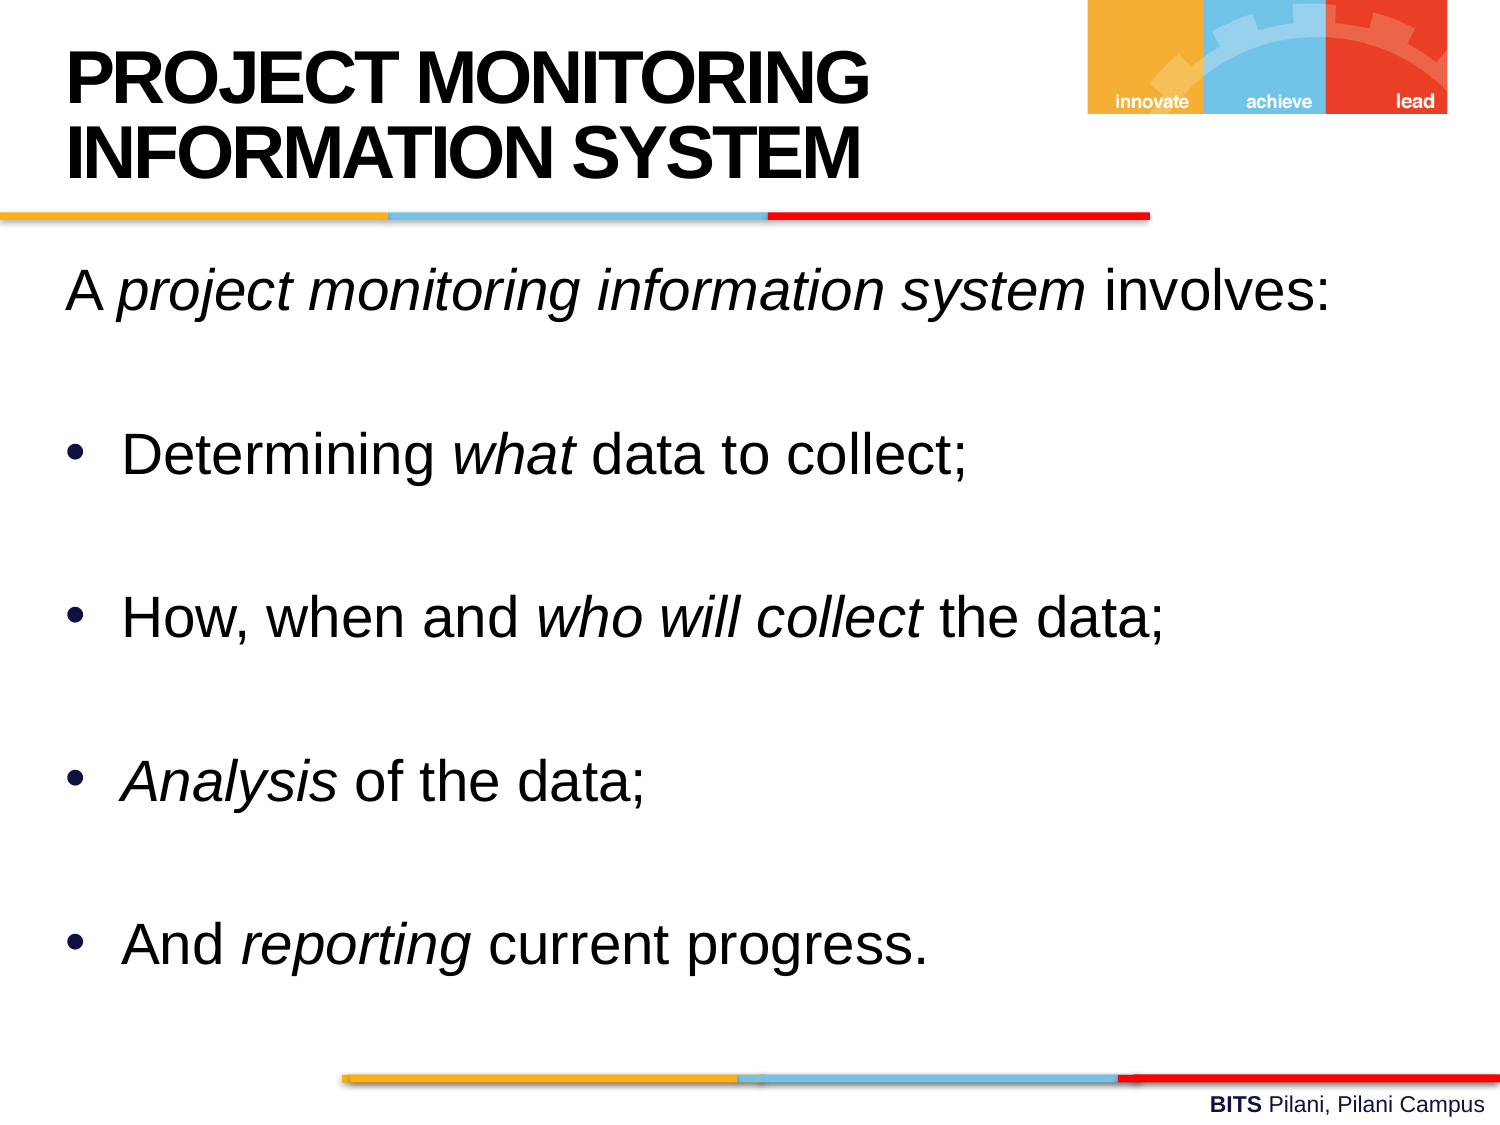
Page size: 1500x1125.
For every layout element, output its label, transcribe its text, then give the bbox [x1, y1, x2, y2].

list A project monitoring information system involves: Determining what data to collect; How, when and who will collect the data; Analysis of the data; And reporting current progress. [50, 245, 1400, 988]
list PROJECT MONITORING INFORMATION SYSTEM [50, 24, 1088, 213]
picture [1087, 0, 1448, 114]
